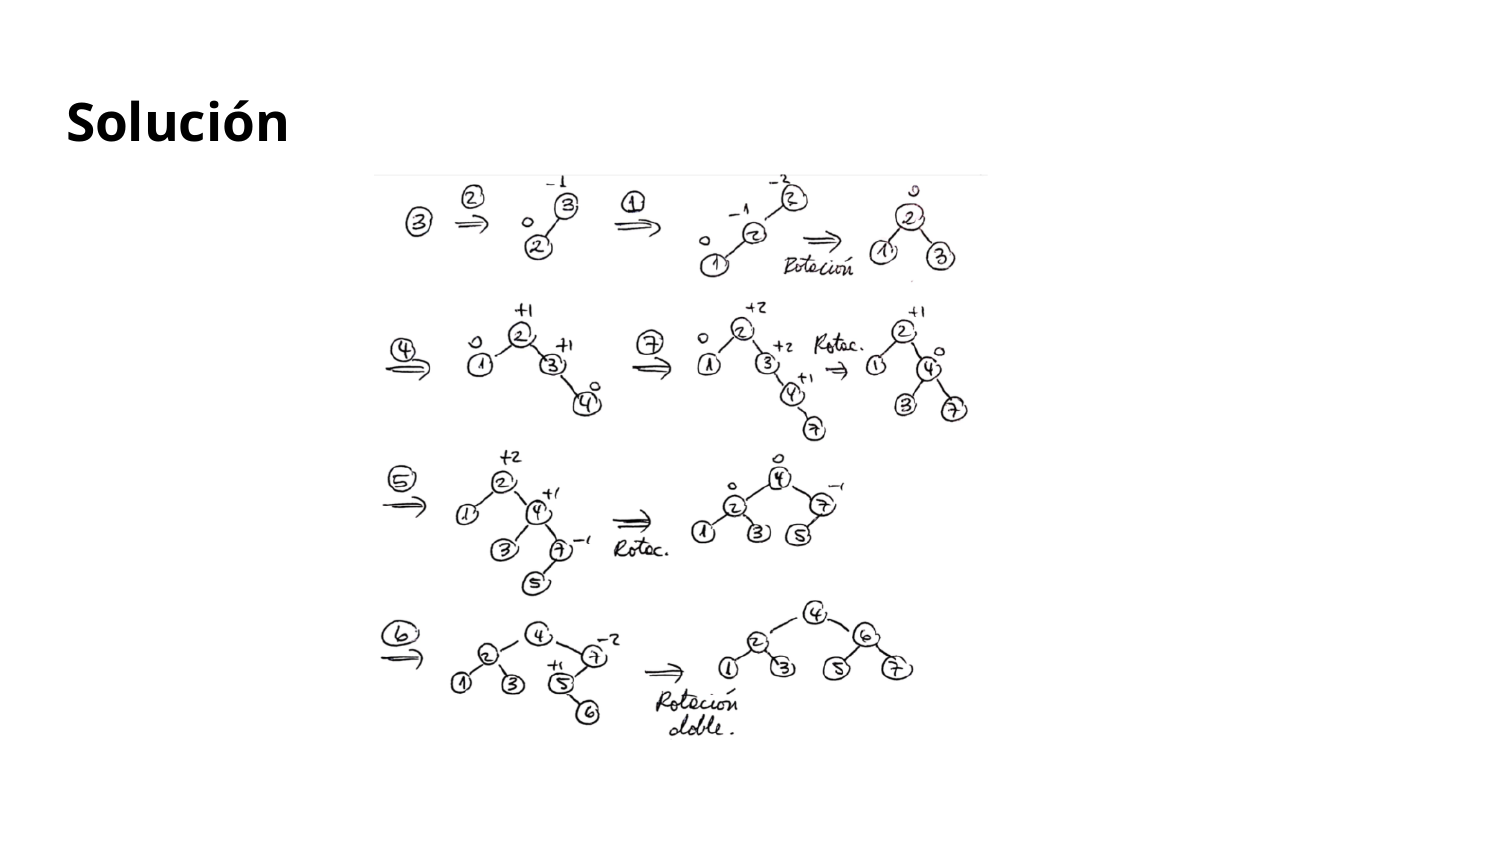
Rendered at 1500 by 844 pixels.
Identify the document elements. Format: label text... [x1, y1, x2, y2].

title Solución [51, 72, 1449, 167]
picture [357, 166, 1005, 770]
